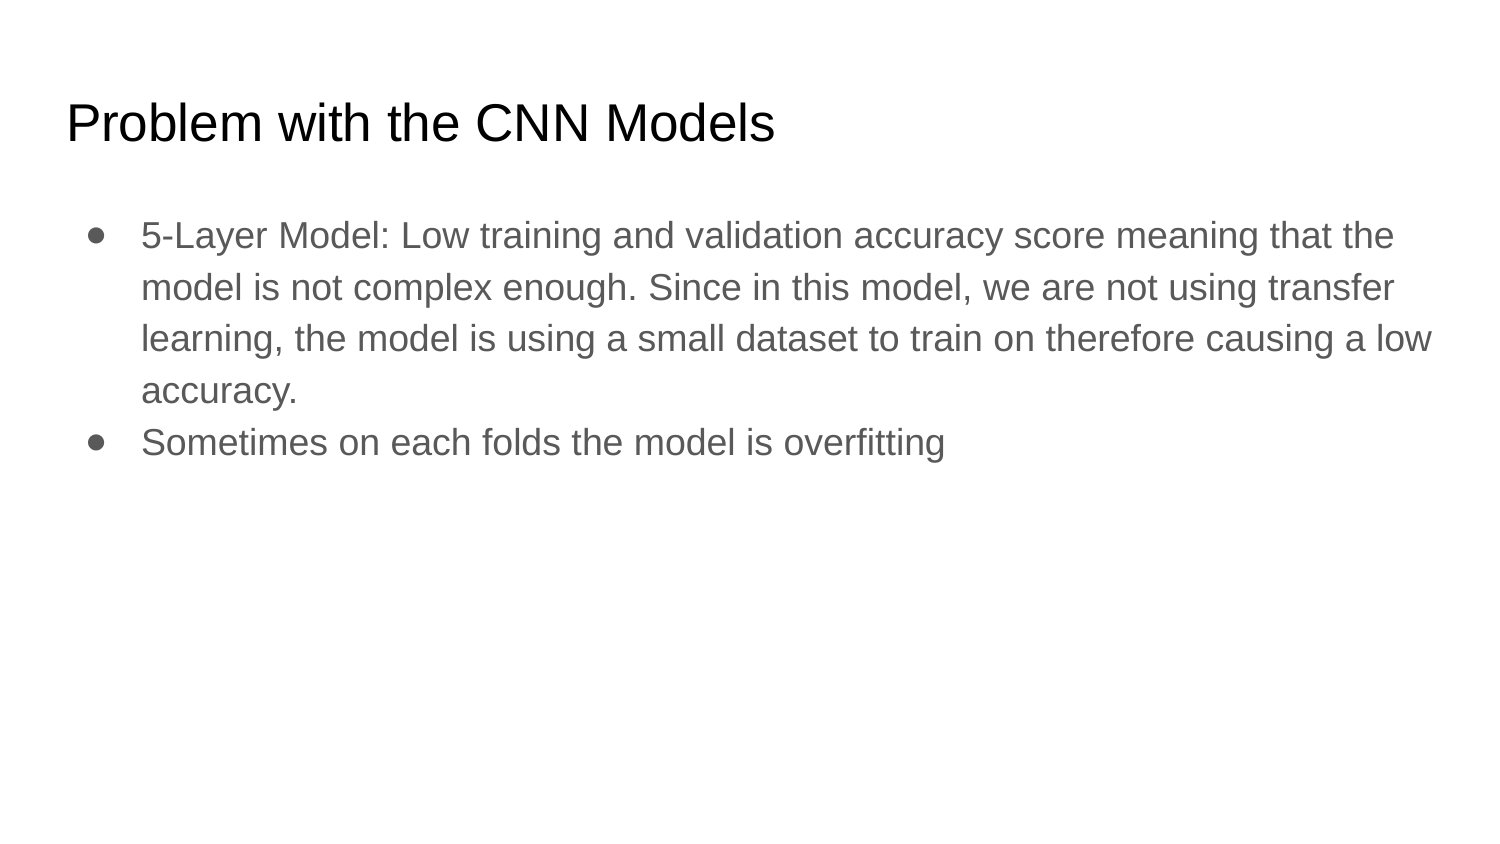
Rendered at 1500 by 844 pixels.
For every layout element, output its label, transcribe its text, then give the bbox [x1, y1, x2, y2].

list 5-Layer Model: Low training and validation accuracy score meaning that the model is not complex enough. Since in this model, we are not using transfer learning, the model is using a small dataset to train on therefore causing a low accuracy. Sometimes on each folds the model is overfitting [51, 189, 1449, 750]
title Problem with the CNN Models [51, 72, 1449, 167]
